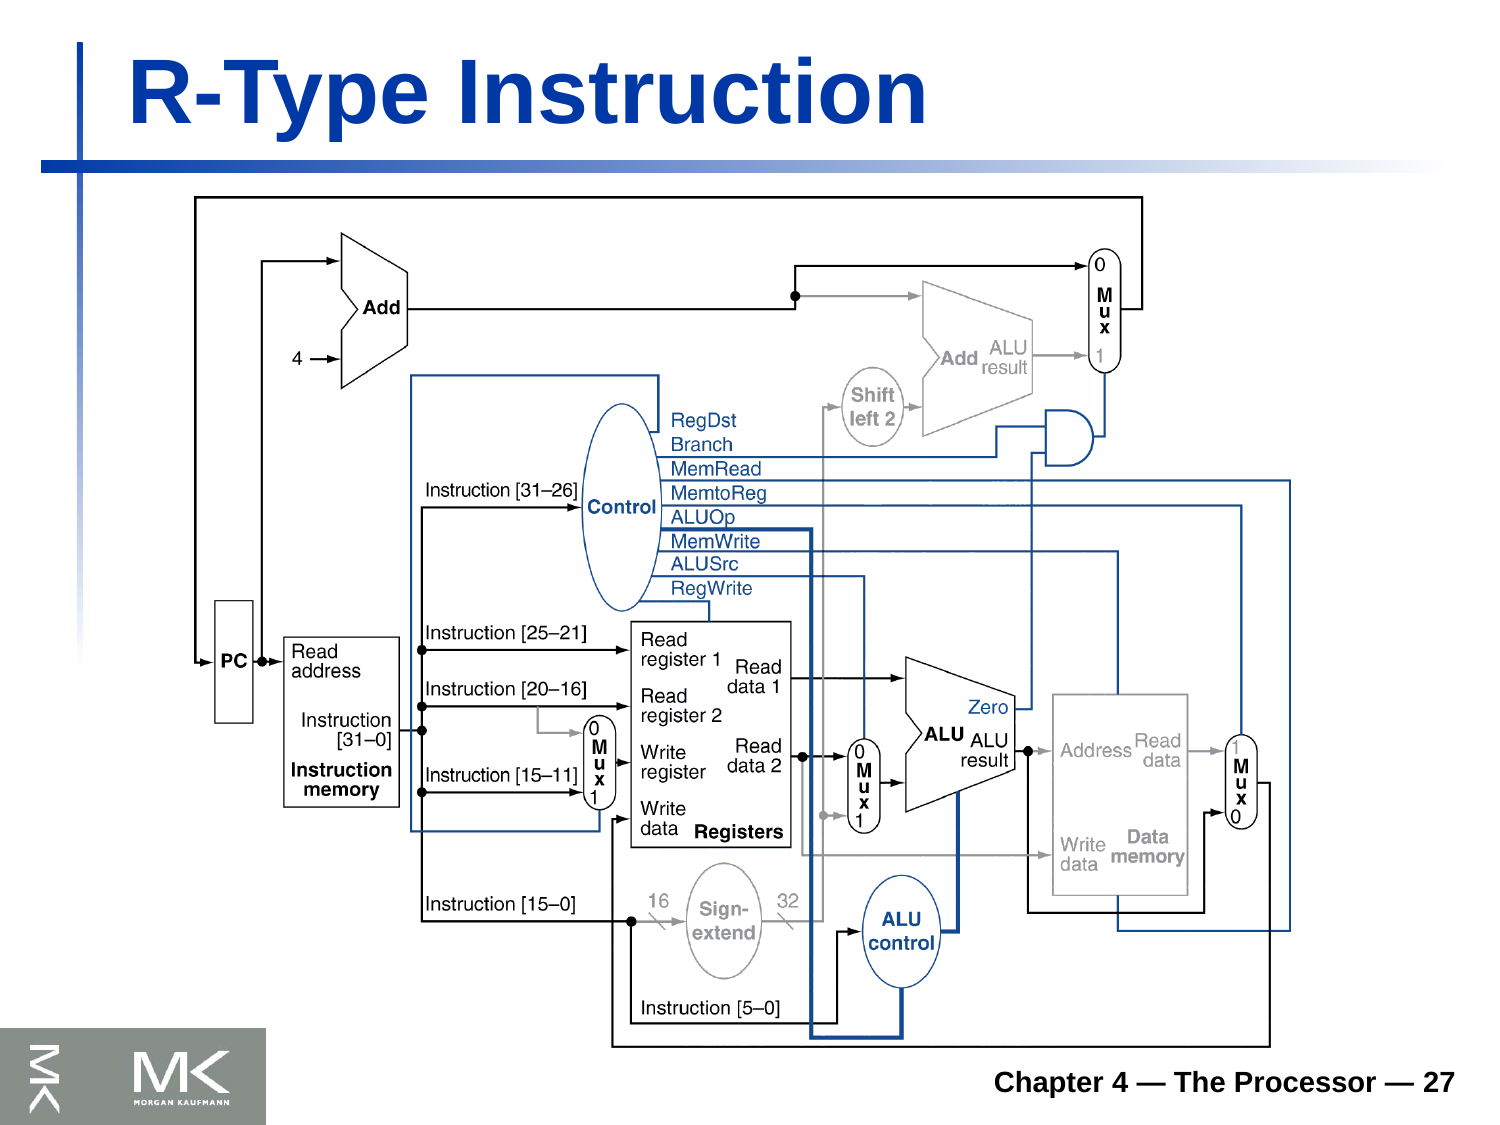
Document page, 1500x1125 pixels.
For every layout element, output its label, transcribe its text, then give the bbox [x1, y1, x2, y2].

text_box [815, 161, 819, 173]
footer Chapter 4 — The Processor — 27 [277, 1046, 1471, 1106]
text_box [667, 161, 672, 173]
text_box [793, 161, 797, 173]
text_box [612, 161, 617, 173]
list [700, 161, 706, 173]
title R-Type Instruction [111, 23, 1468, 150]
picture [0, 196, 1291, 1125]
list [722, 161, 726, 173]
